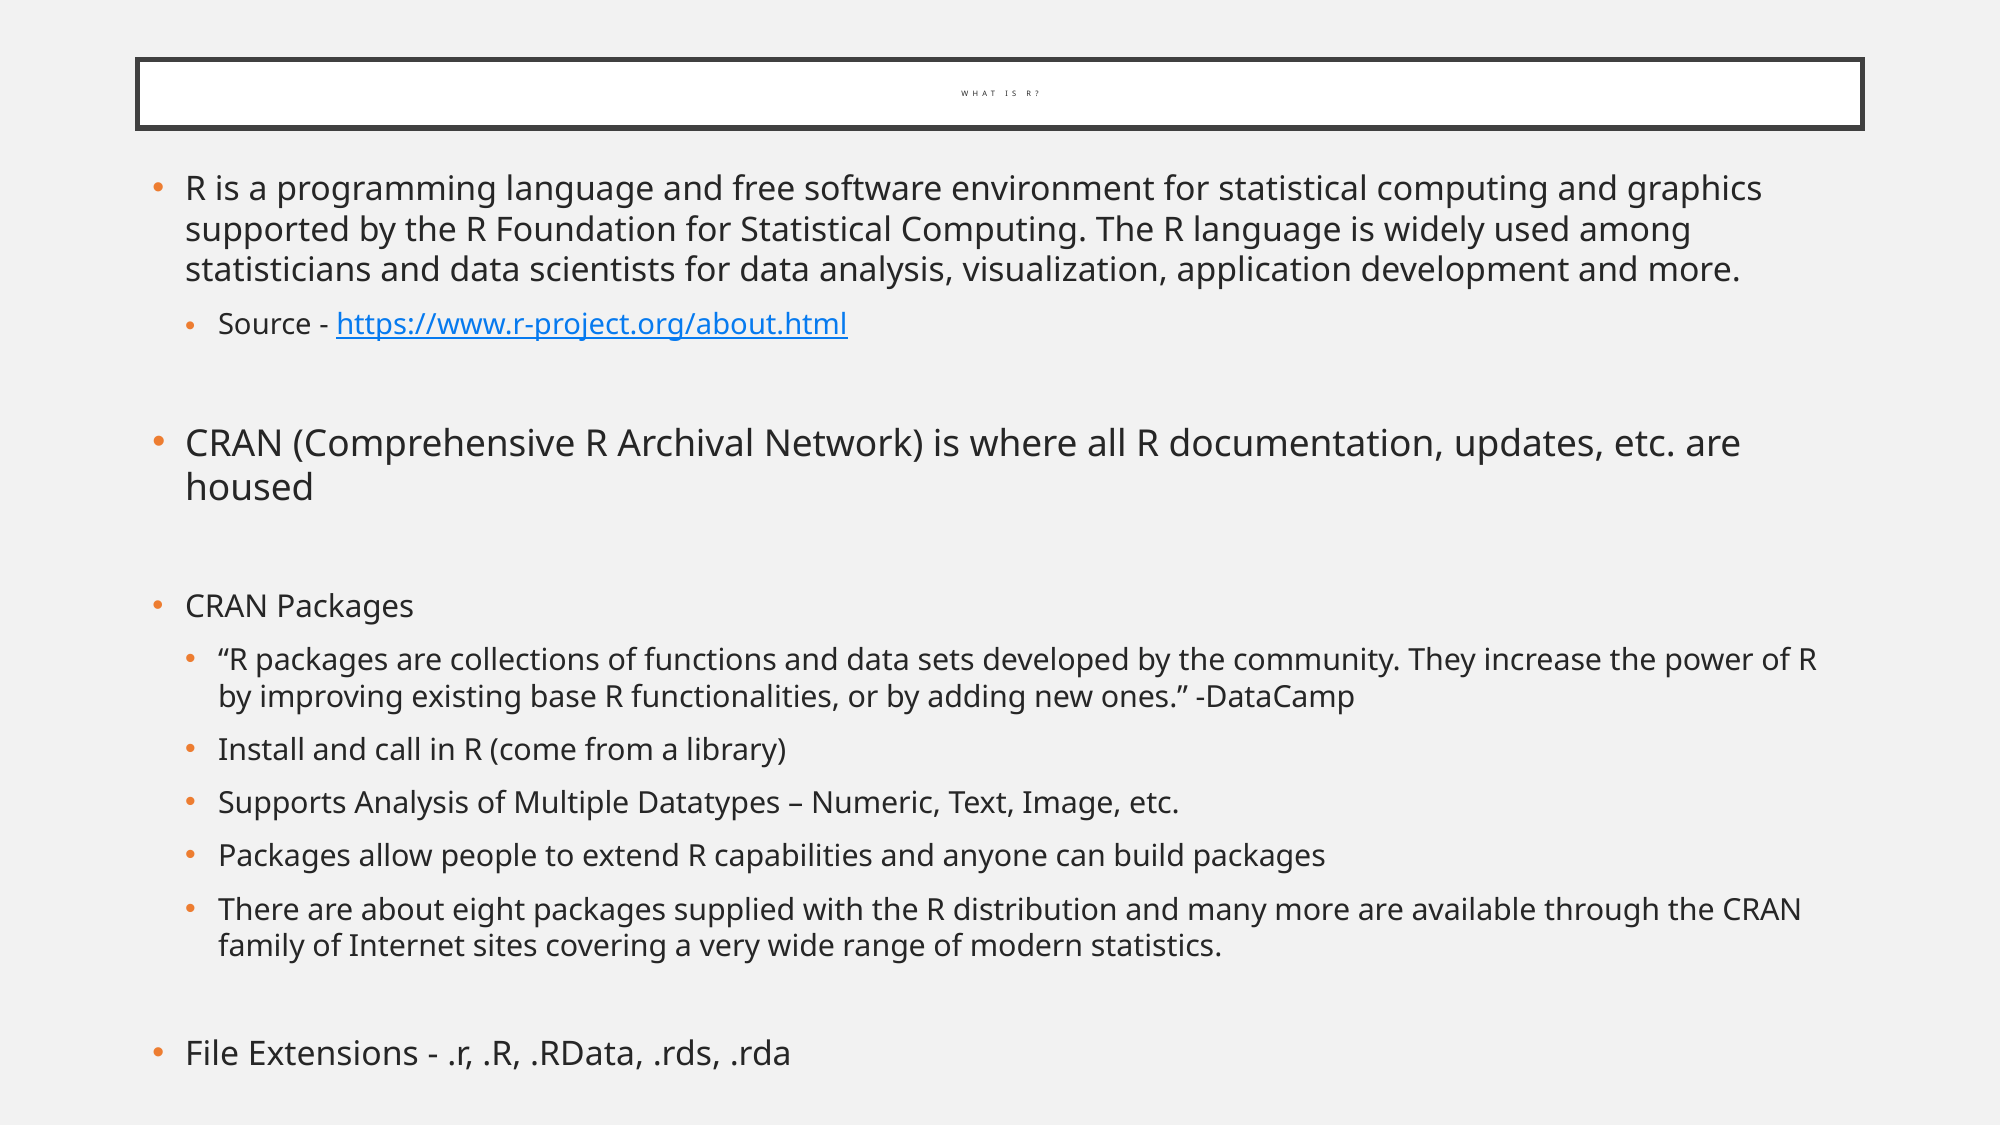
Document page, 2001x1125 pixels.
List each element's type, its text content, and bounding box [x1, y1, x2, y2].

title What is R? [135, 57, 1865, 131]
list R is a programming language and free software environment for statistical computing and graphics supported by the R Foundation for Statistical Computing. The R language is widely used among statisticians and data scientists for data analysis, visualization, application development and more. Source - https://www.r-project.org/about.html CRAN (Comprehensive R Archival Network) is where all R documentation, updates, etc. are housed CRAN Packages “R packages are collections of functions and data sets developed by the community. They increase the power of R by improving existing base R functionalities, or by adding new ones.” -DataCamp Install and call in R (come from a library) Supports Analysis of Multiple Datatypes – Numeric, Text, Image, etc. Packages allow people to extend R capabilities and anyone can build packages There are about eight packages supplied with the R distribution and many more are available through the CRAN family of Internet sites covering a very wide range of modern statistics. File Extensions - .r, .R, .RData, .rds, .rda [137, 159, 1863, 1082]
